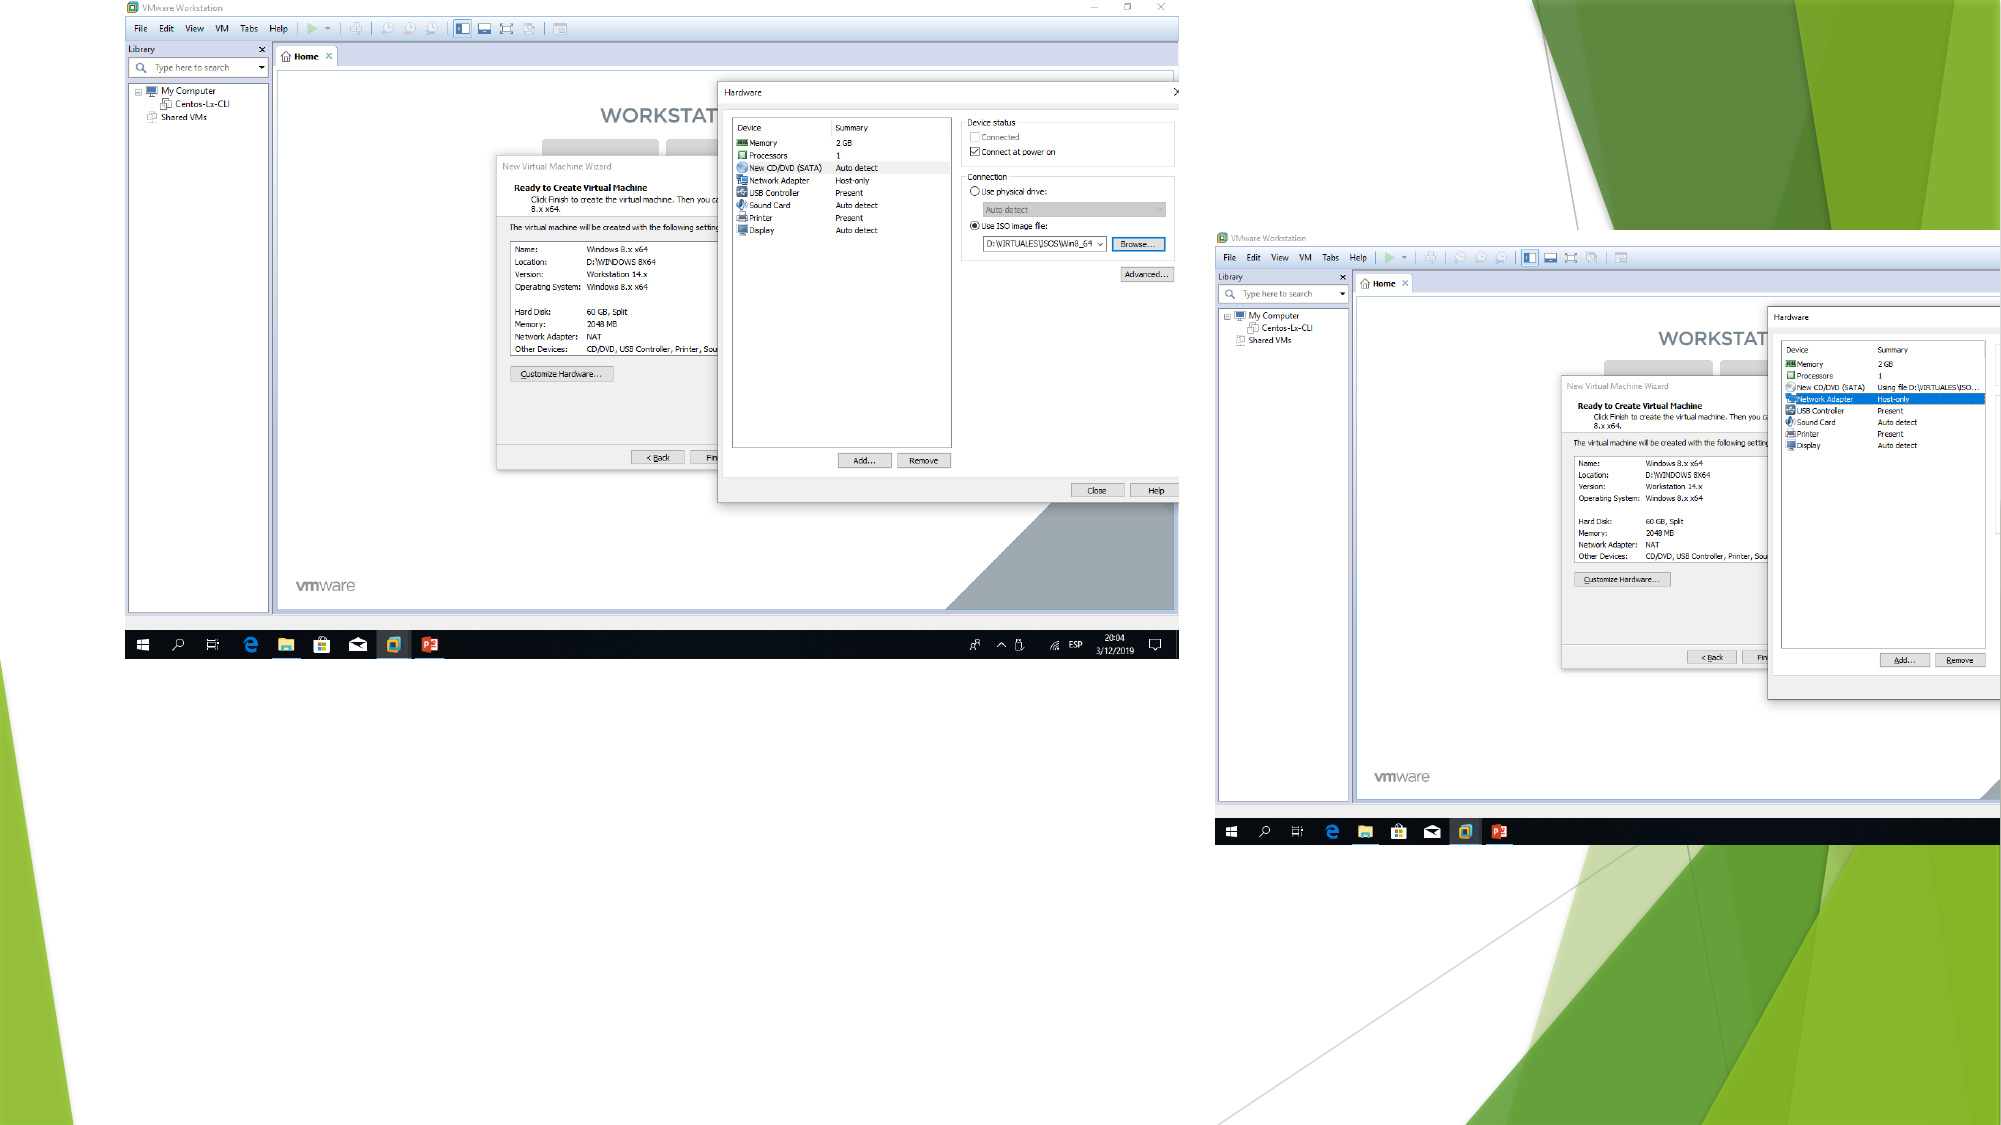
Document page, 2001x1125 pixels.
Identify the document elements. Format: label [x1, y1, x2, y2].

picture [124, 0, 1179, 659]
picture [1214, 229, 2000, 845]
